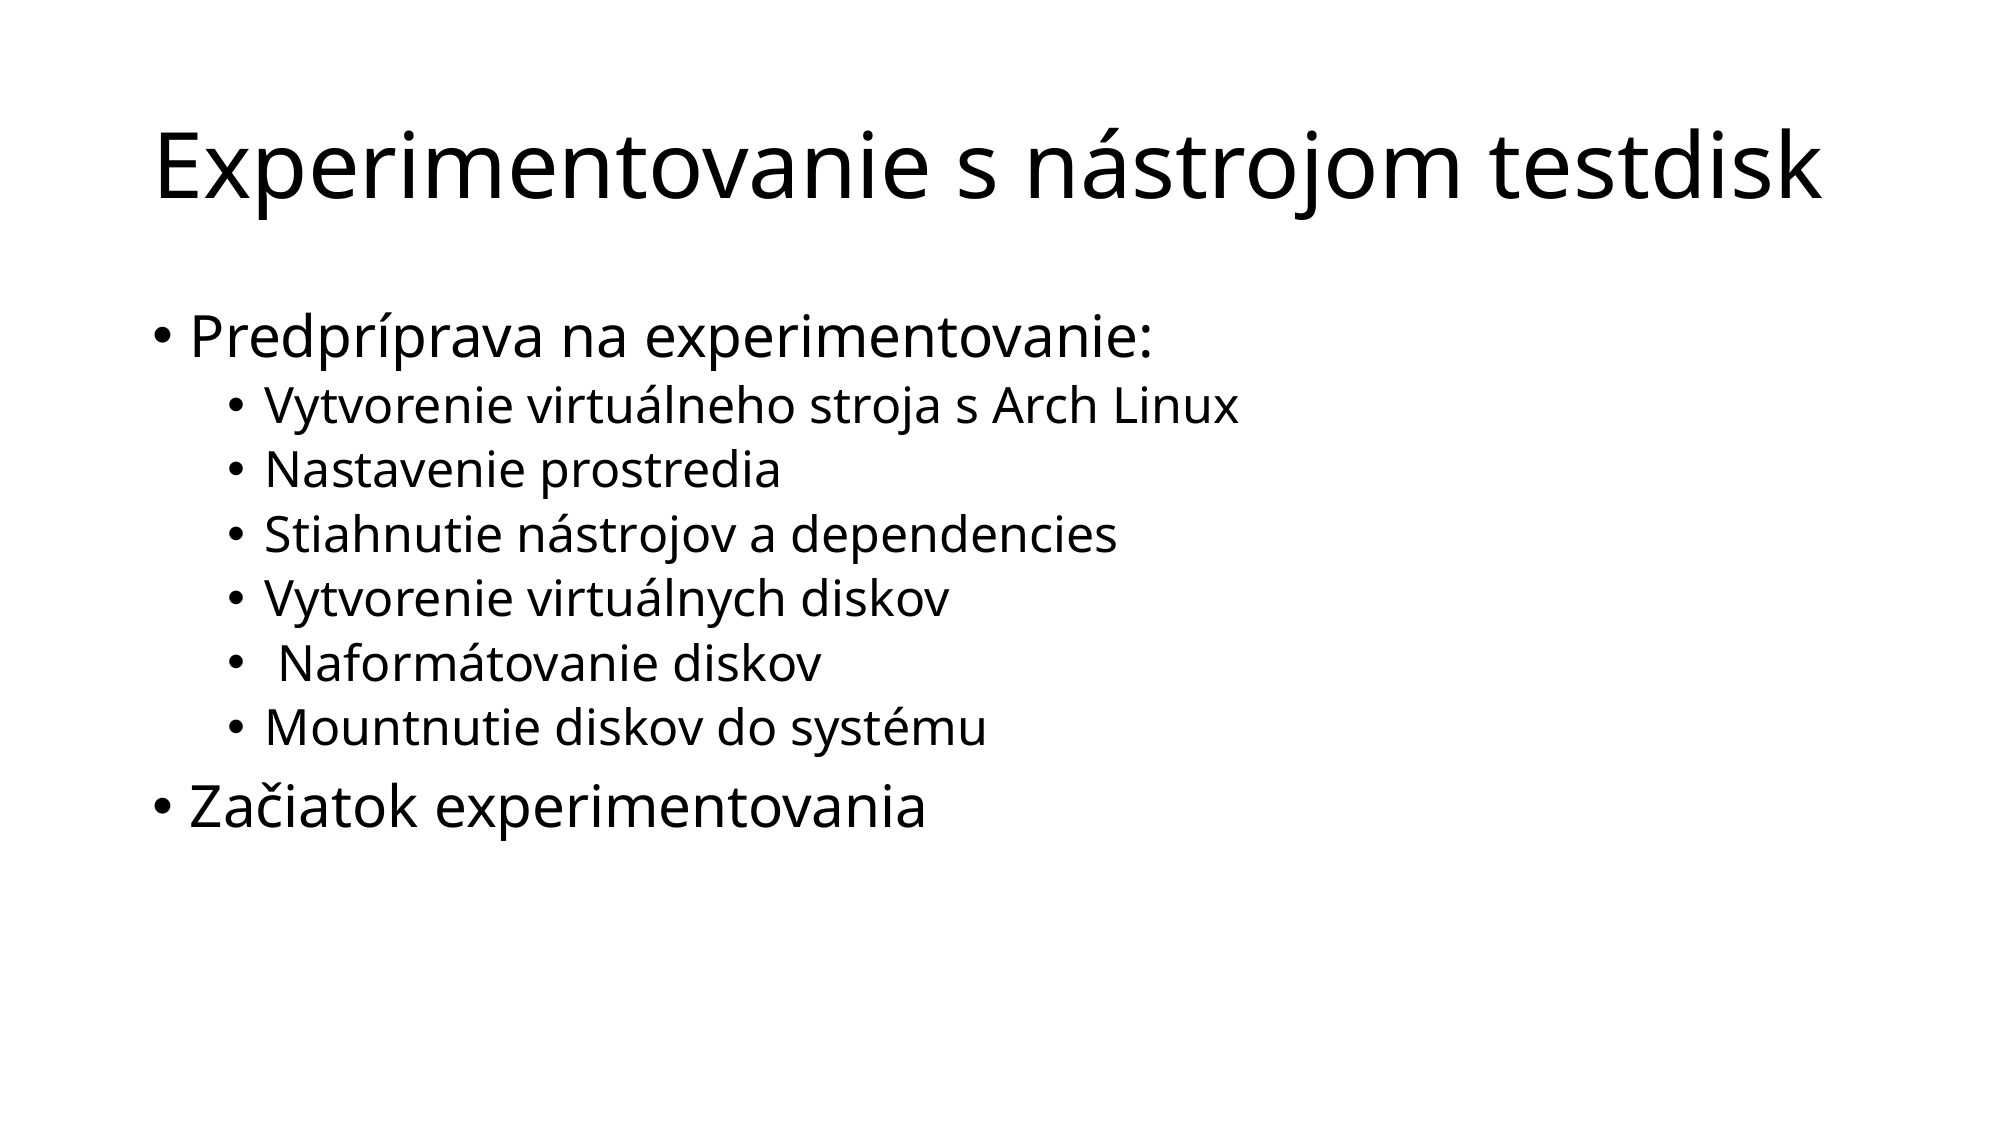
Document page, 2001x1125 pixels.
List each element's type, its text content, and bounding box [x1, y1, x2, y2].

title Experimentovanie s nástrojom testdisk [137, 59, 1863, 278]
list Predpríprava na experimentovanie: Vytvorenie virtuálneho stroja s Arch Linux Nastavenie prostredia Stiahnutie nástrojov a dependencies Vytvorenie virtuálnych diskov Naformátovanie diskov Mountnutie diskov do systému Začiatok experimentovania [137, 299, 1863, 1014]
